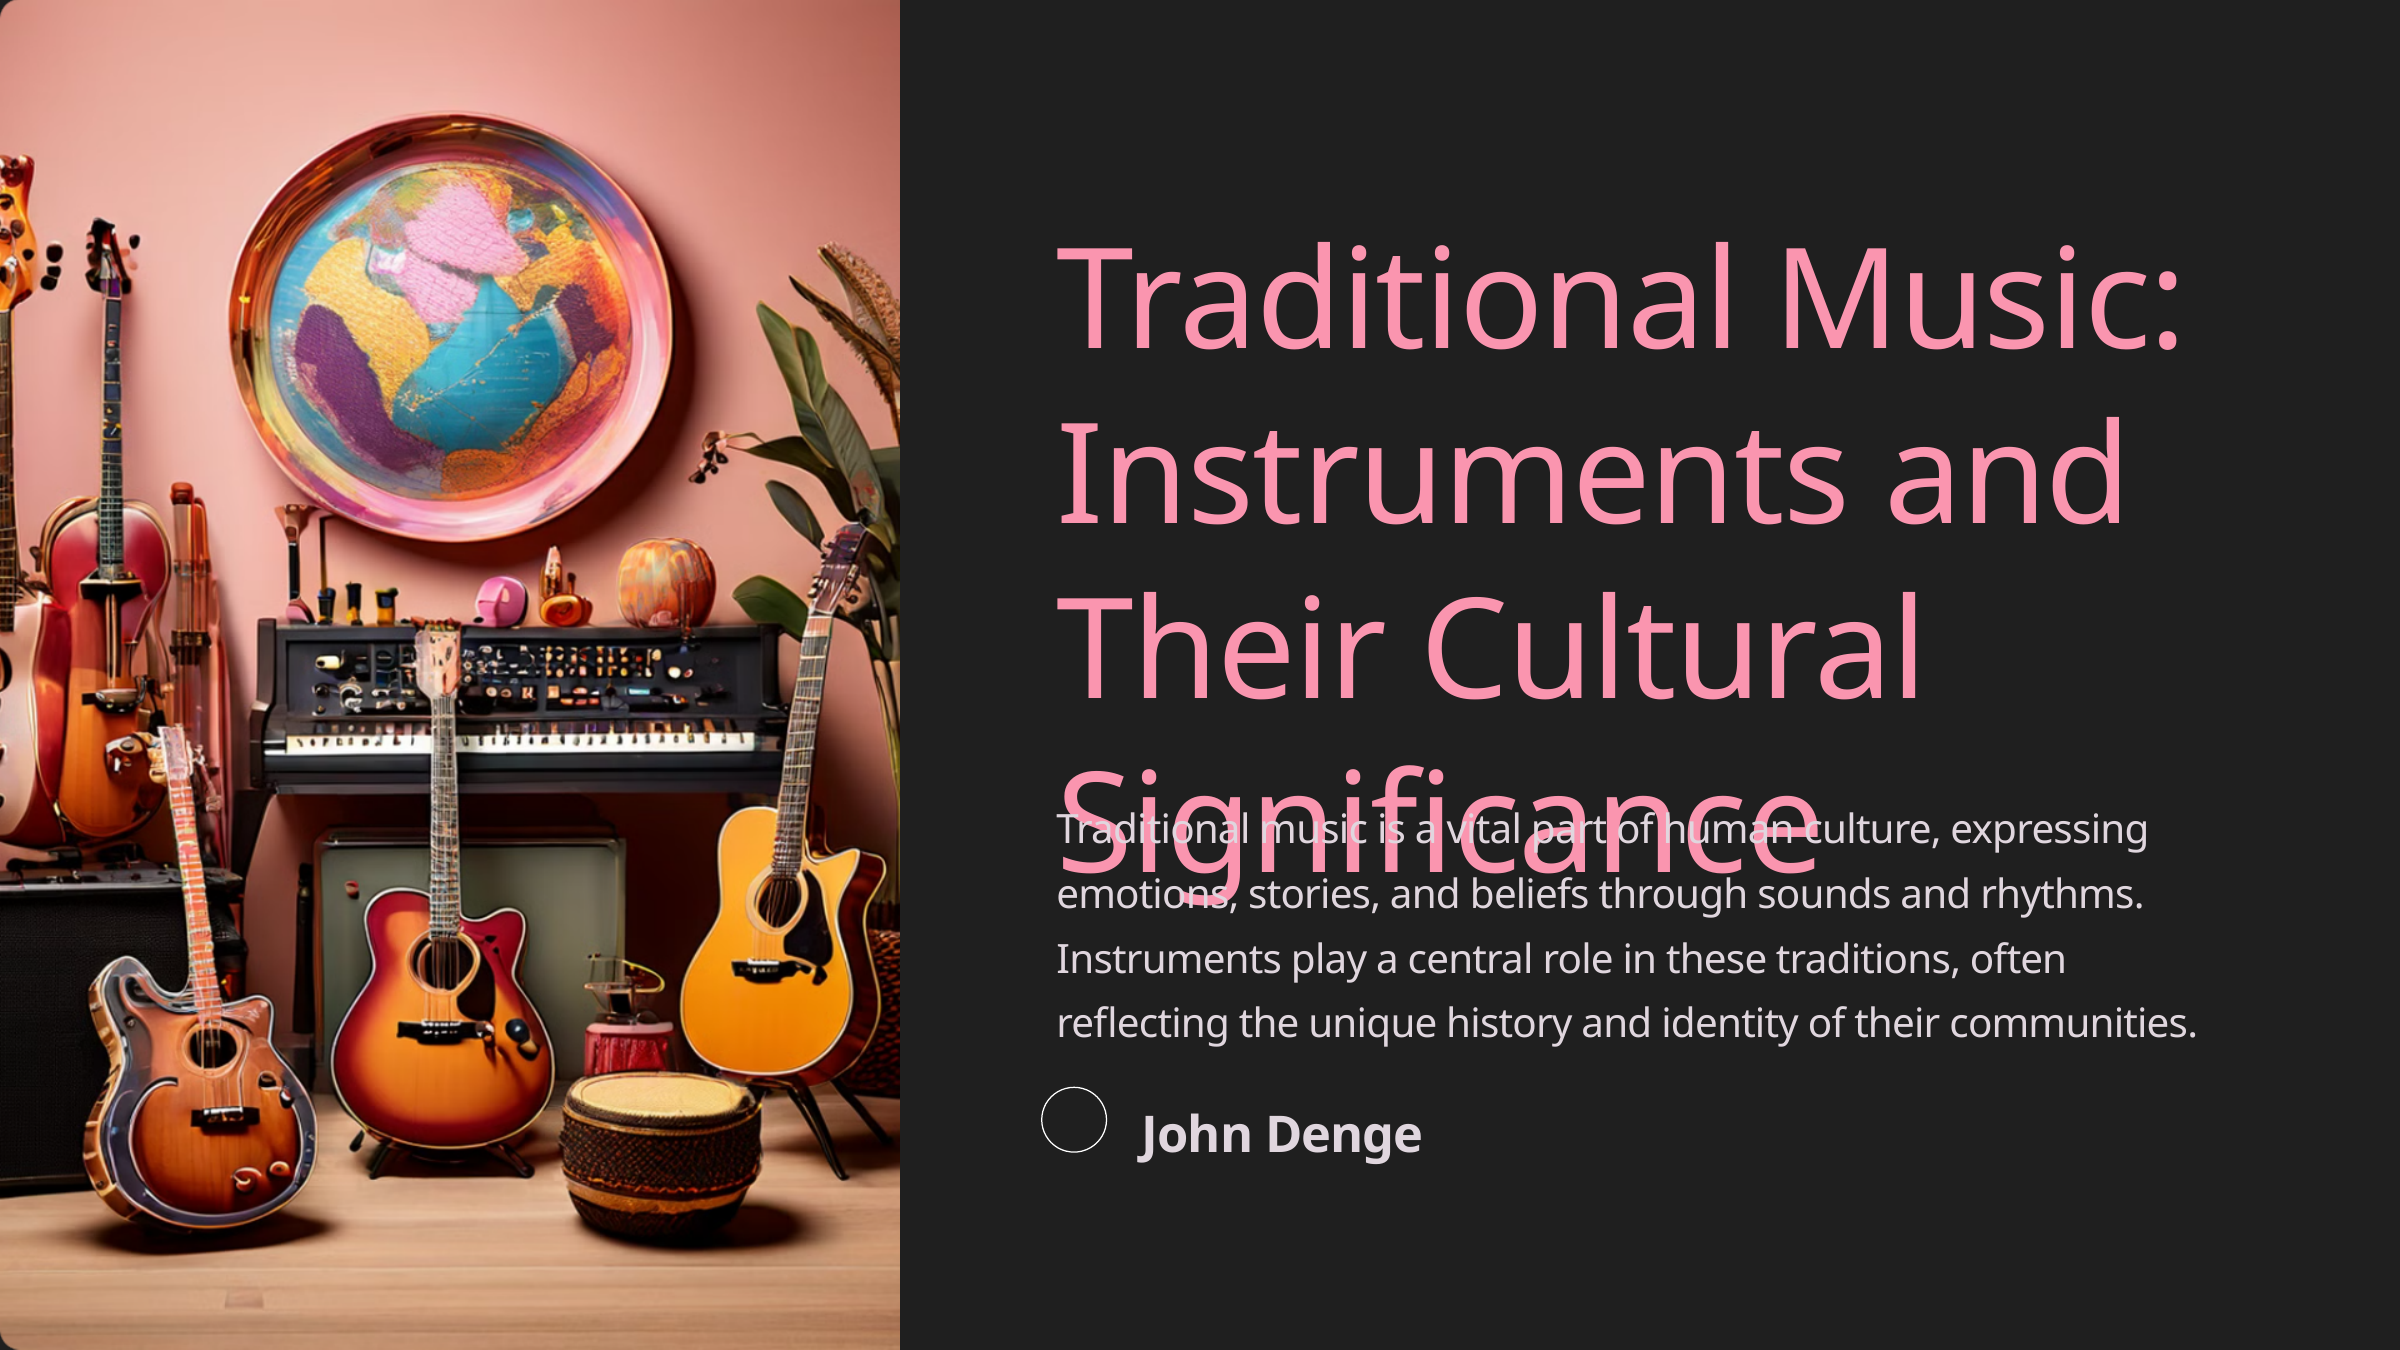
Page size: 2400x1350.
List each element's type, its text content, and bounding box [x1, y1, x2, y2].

picture [0, 0, 900, 1350]
text_box [900, 0, 2400, 1350]
text_box [1041, 1087, 1107, 1153]
text_box Traditional Music: Instruments and Their Cultural Significance [1041, 194, 2259, 719]
text_box John Denge [1126, 1084, 1408, 1156]
text_box Traditional music is a vital part of human culture, expressing emotions, stories, and beliefs through sounds and rhythms. Instruments play a central role in these traditions, often reflecting the unique history and identity of their communities. [1041, 779, 2259, 1039]
